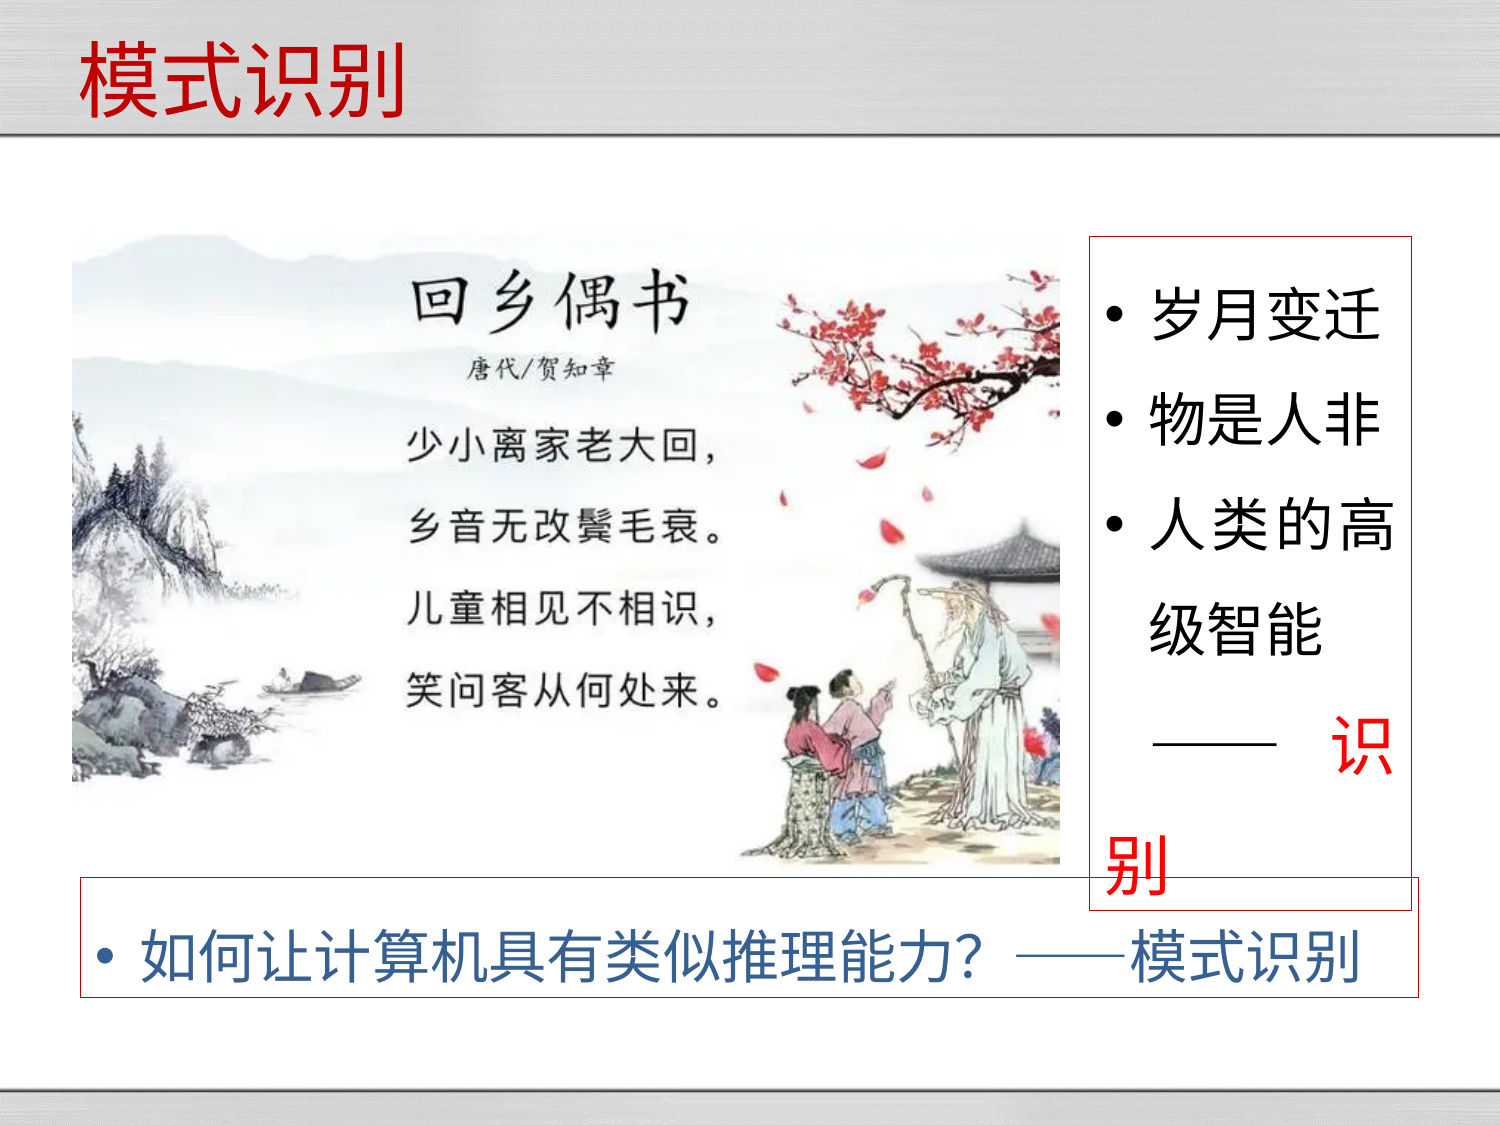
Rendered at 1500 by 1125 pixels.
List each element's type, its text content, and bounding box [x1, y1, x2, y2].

picture [0, 0, 1500, 1125]
text_box 模式识别 [62, 22, 1437, 131]
text_box 岁月变迁 物是人非 人类的高级智能 ——识别 [1089, 236, 1412, 877]
text_box 如何让计算机具有类似推理能力？——模式识别 [80, 877, 1419, 998]
